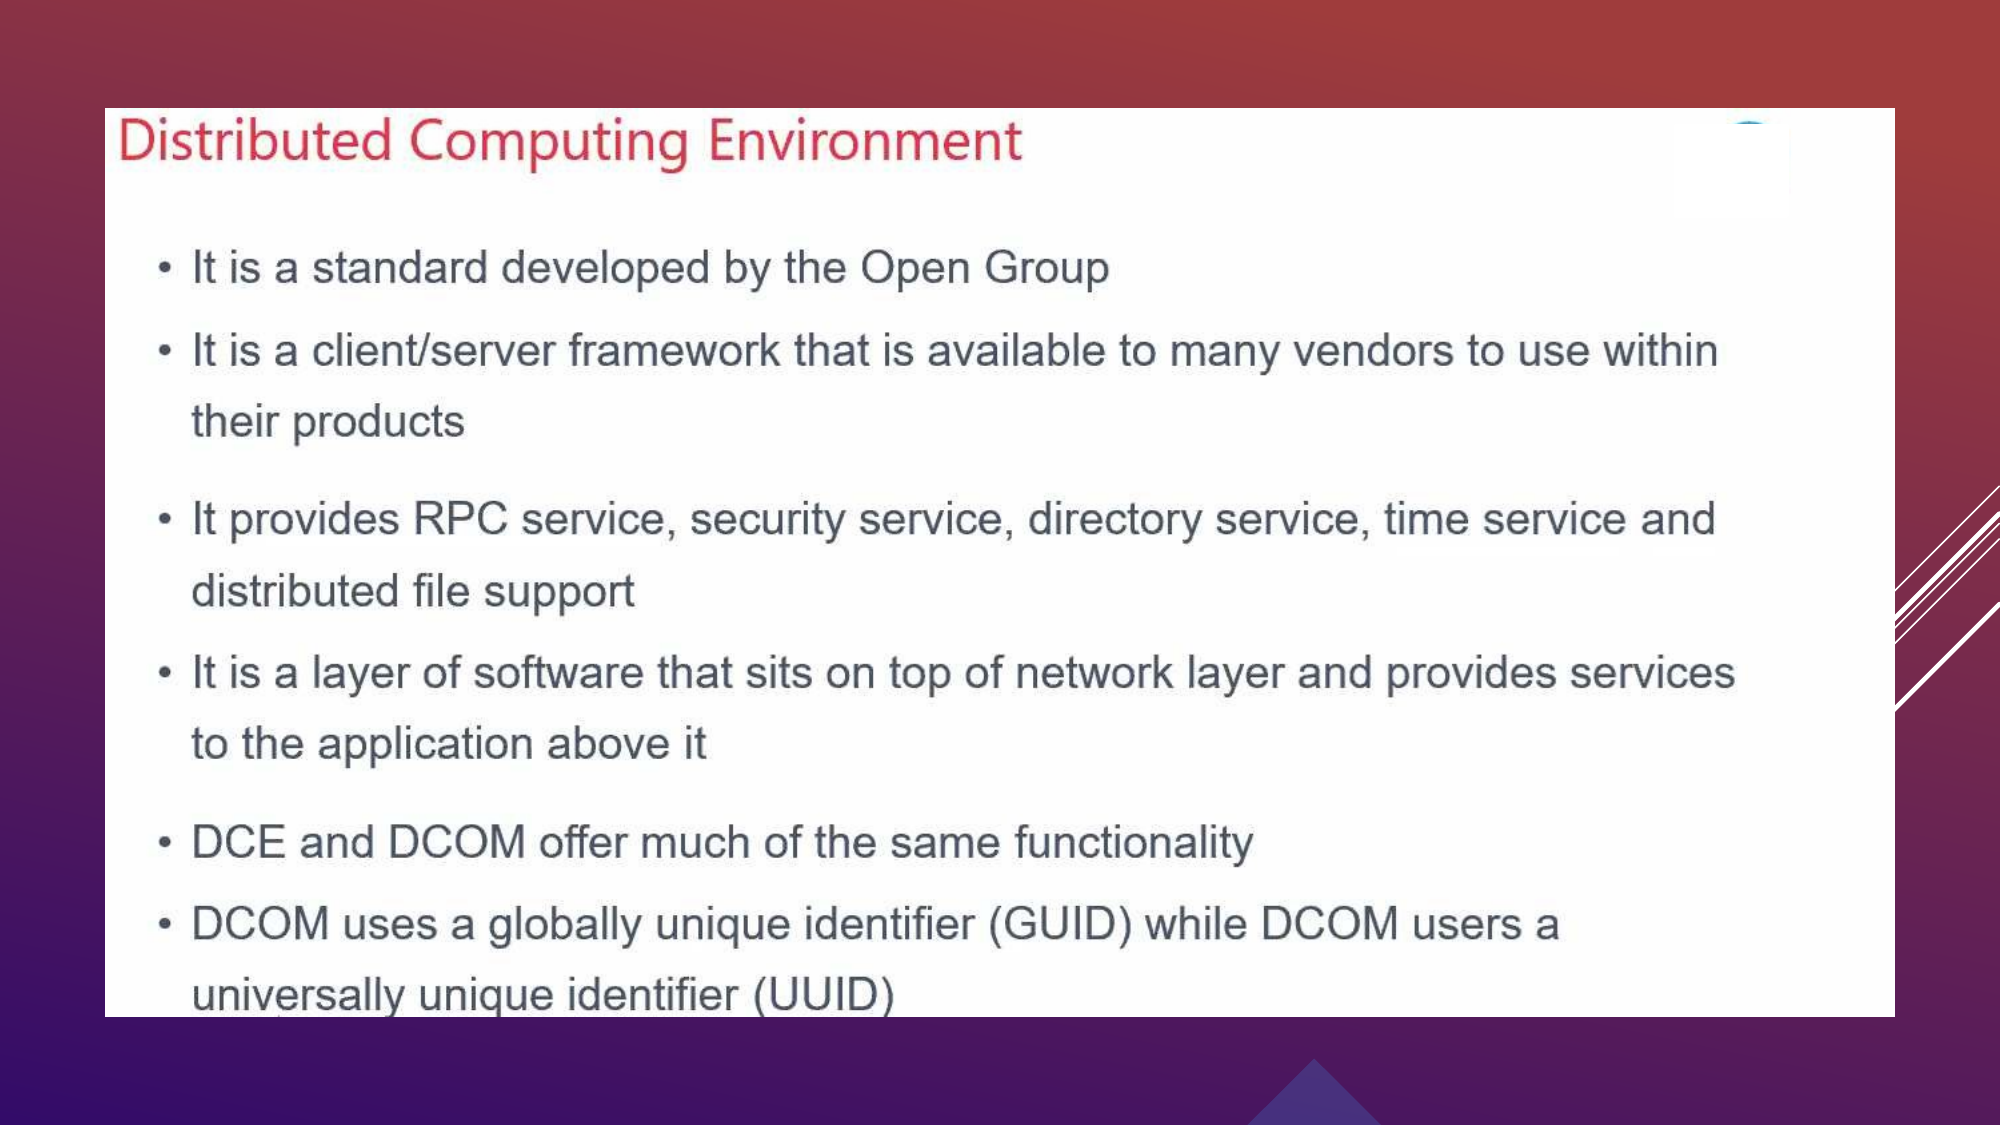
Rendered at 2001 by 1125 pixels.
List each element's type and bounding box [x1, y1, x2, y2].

text_box [105, 108, 1895, 1125]
